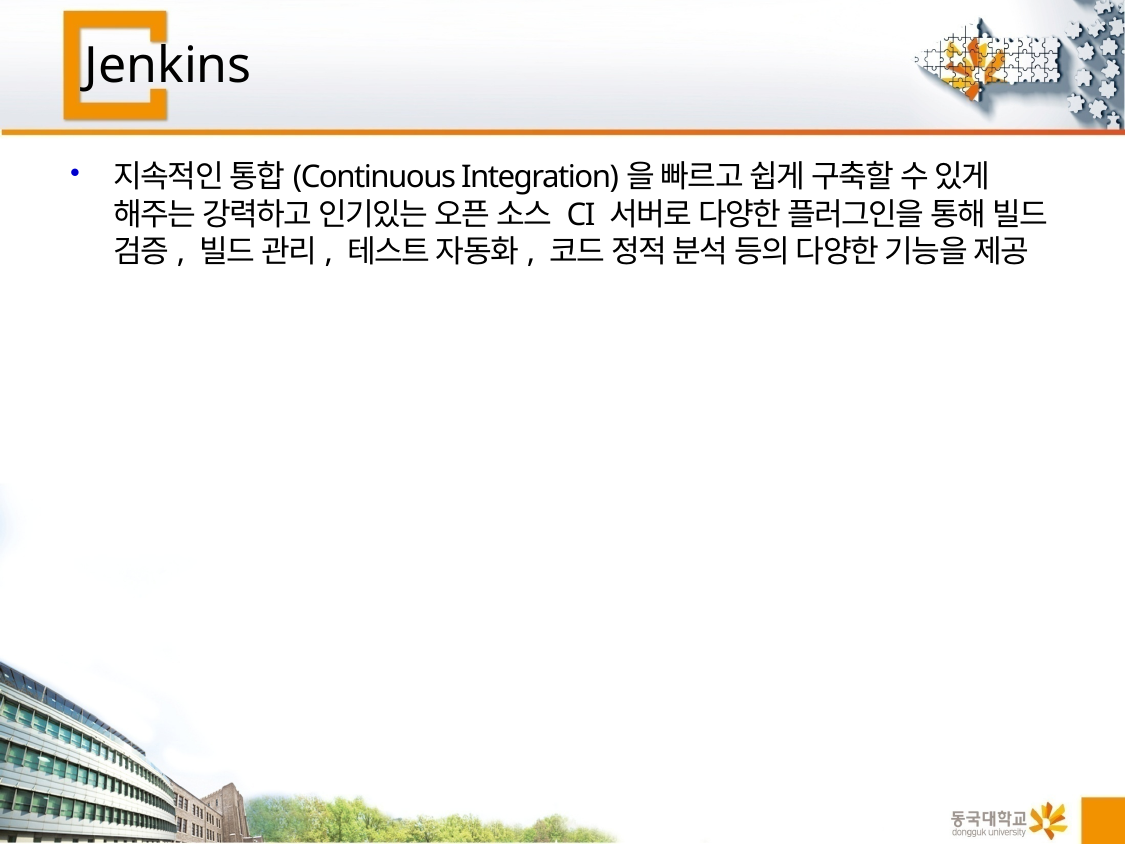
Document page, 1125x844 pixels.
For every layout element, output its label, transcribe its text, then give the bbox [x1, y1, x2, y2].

title Jenkins [56, 26, 1077, 107]
list 지속적인 통합(Continuous Integration)을 빠르고 쉽게 구축할 수 있게 해주는 강력하고 인기있는 오픈 소스 CI 서버로 다양한 플러그인을 통해 빌드 검증, 빌드 관리, 테스트 자동화, 코드 정적 분석 등의 다양한 기능을 제공 [56, 148, 1077, 759]
picture [0, 0, 1125, 844]
